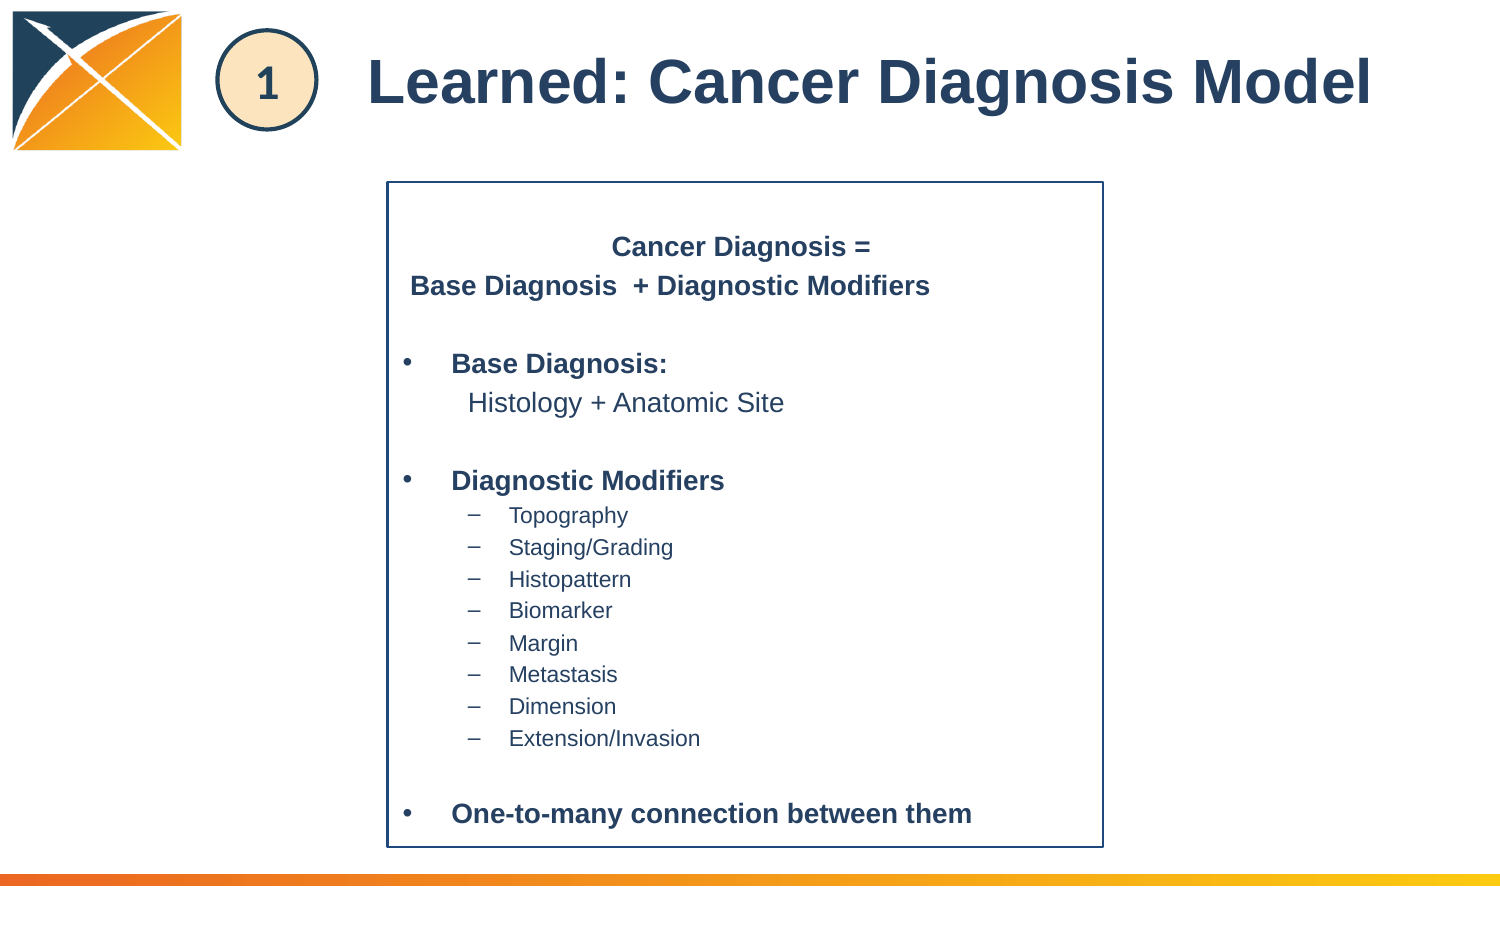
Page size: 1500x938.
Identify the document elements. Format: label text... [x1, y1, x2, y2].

list Cancer Diagnosis = Base Diagnosis + Diagnostic Modifiers Base Diagnosis: Histology + Anatomic Site Diagnostic Modifiers Topography Staging/Grading Histopattern Biomarker Margin Metastasis Dimension Extension/Invasion One-to-many connection between them [387, 182, 1103, 847]
picture [0, 0, 206, 167]
text_box 1 [215, 28, 319, 132]
title Learned: Cancer Diagnosis Model [316, 20, 1425, 136]
